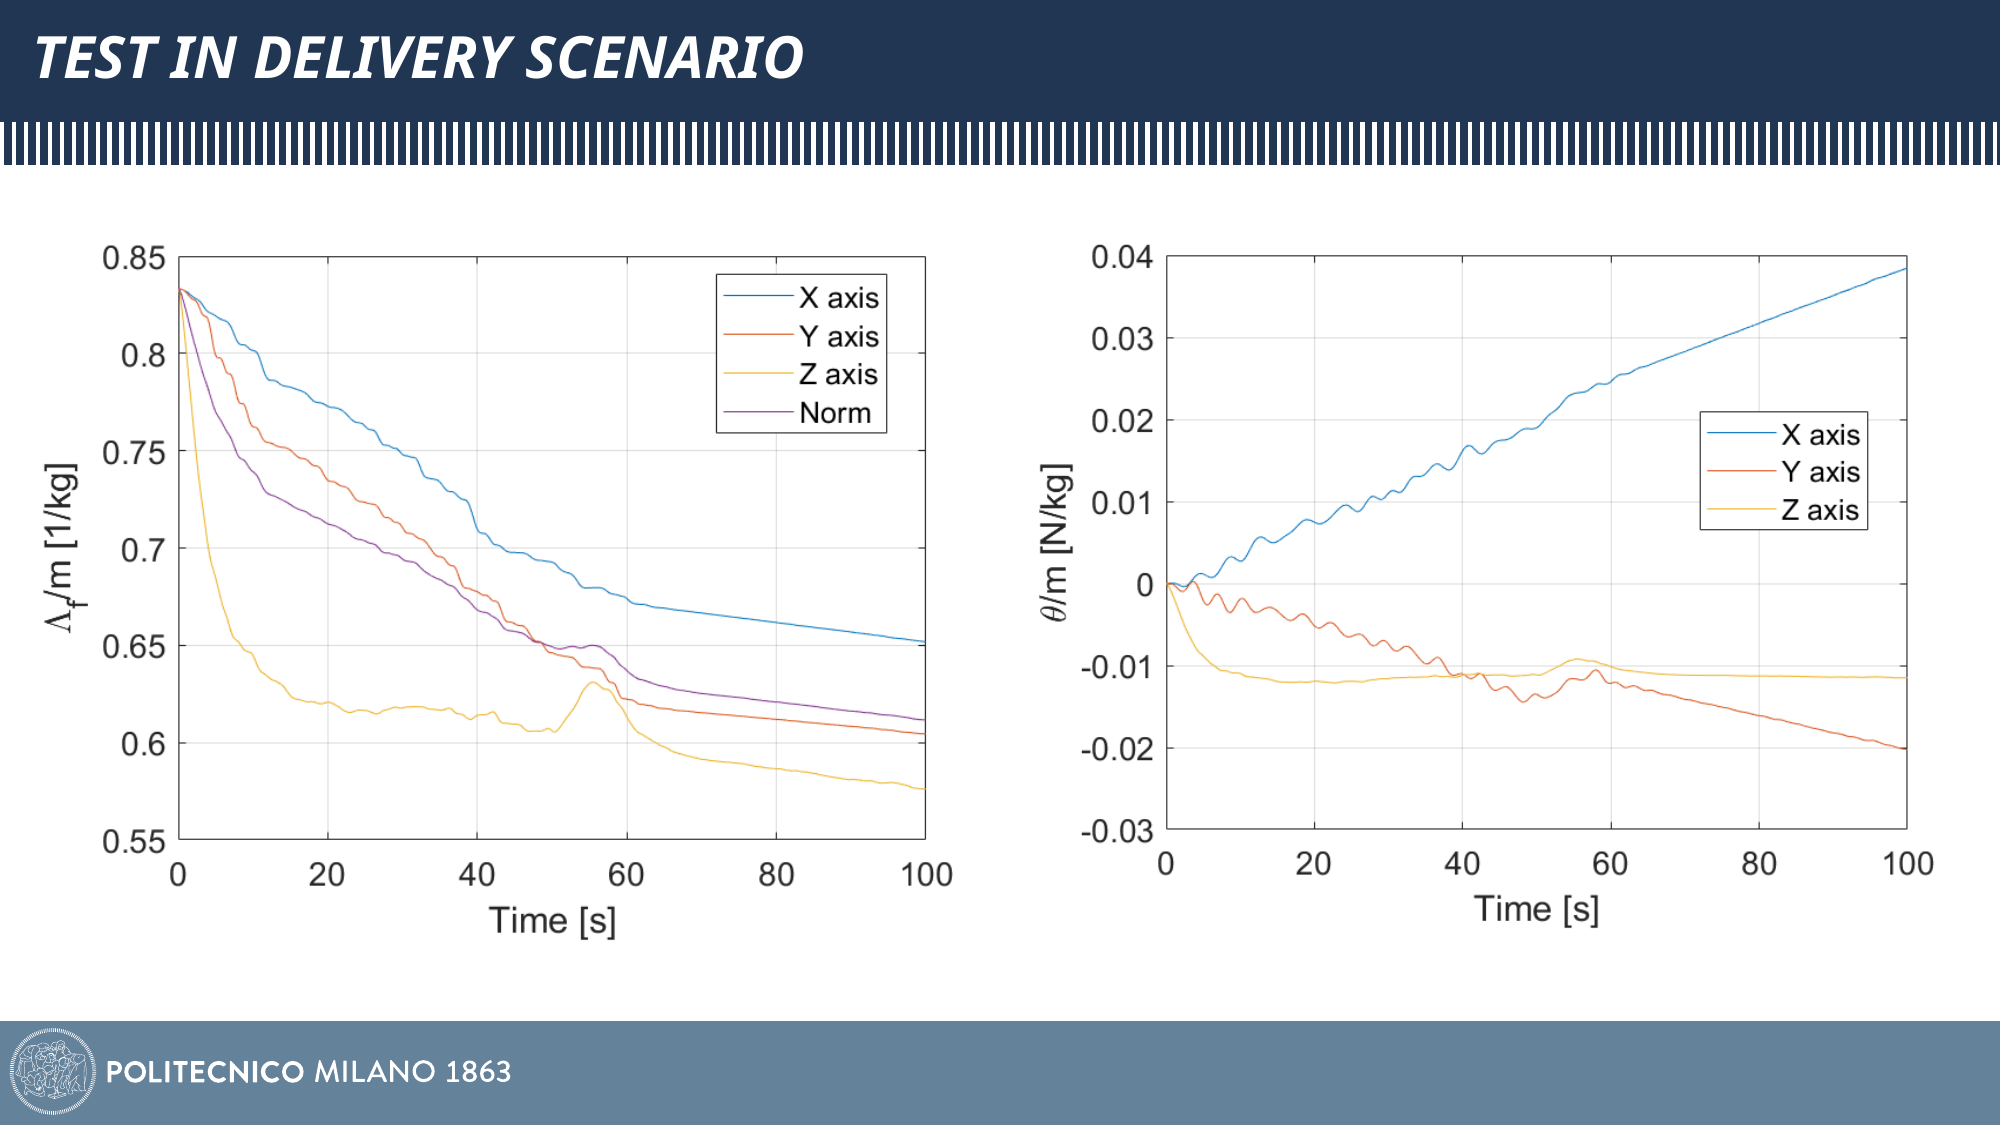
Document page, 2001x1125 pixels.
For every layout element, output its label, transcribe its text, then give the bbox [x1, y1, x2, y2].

picture [1030, 201, 2000, 929]
picture [34, 201, 1020, 941]
title TEST IN DELIVERY SCENARIO [17, 14, 1161, 104]
